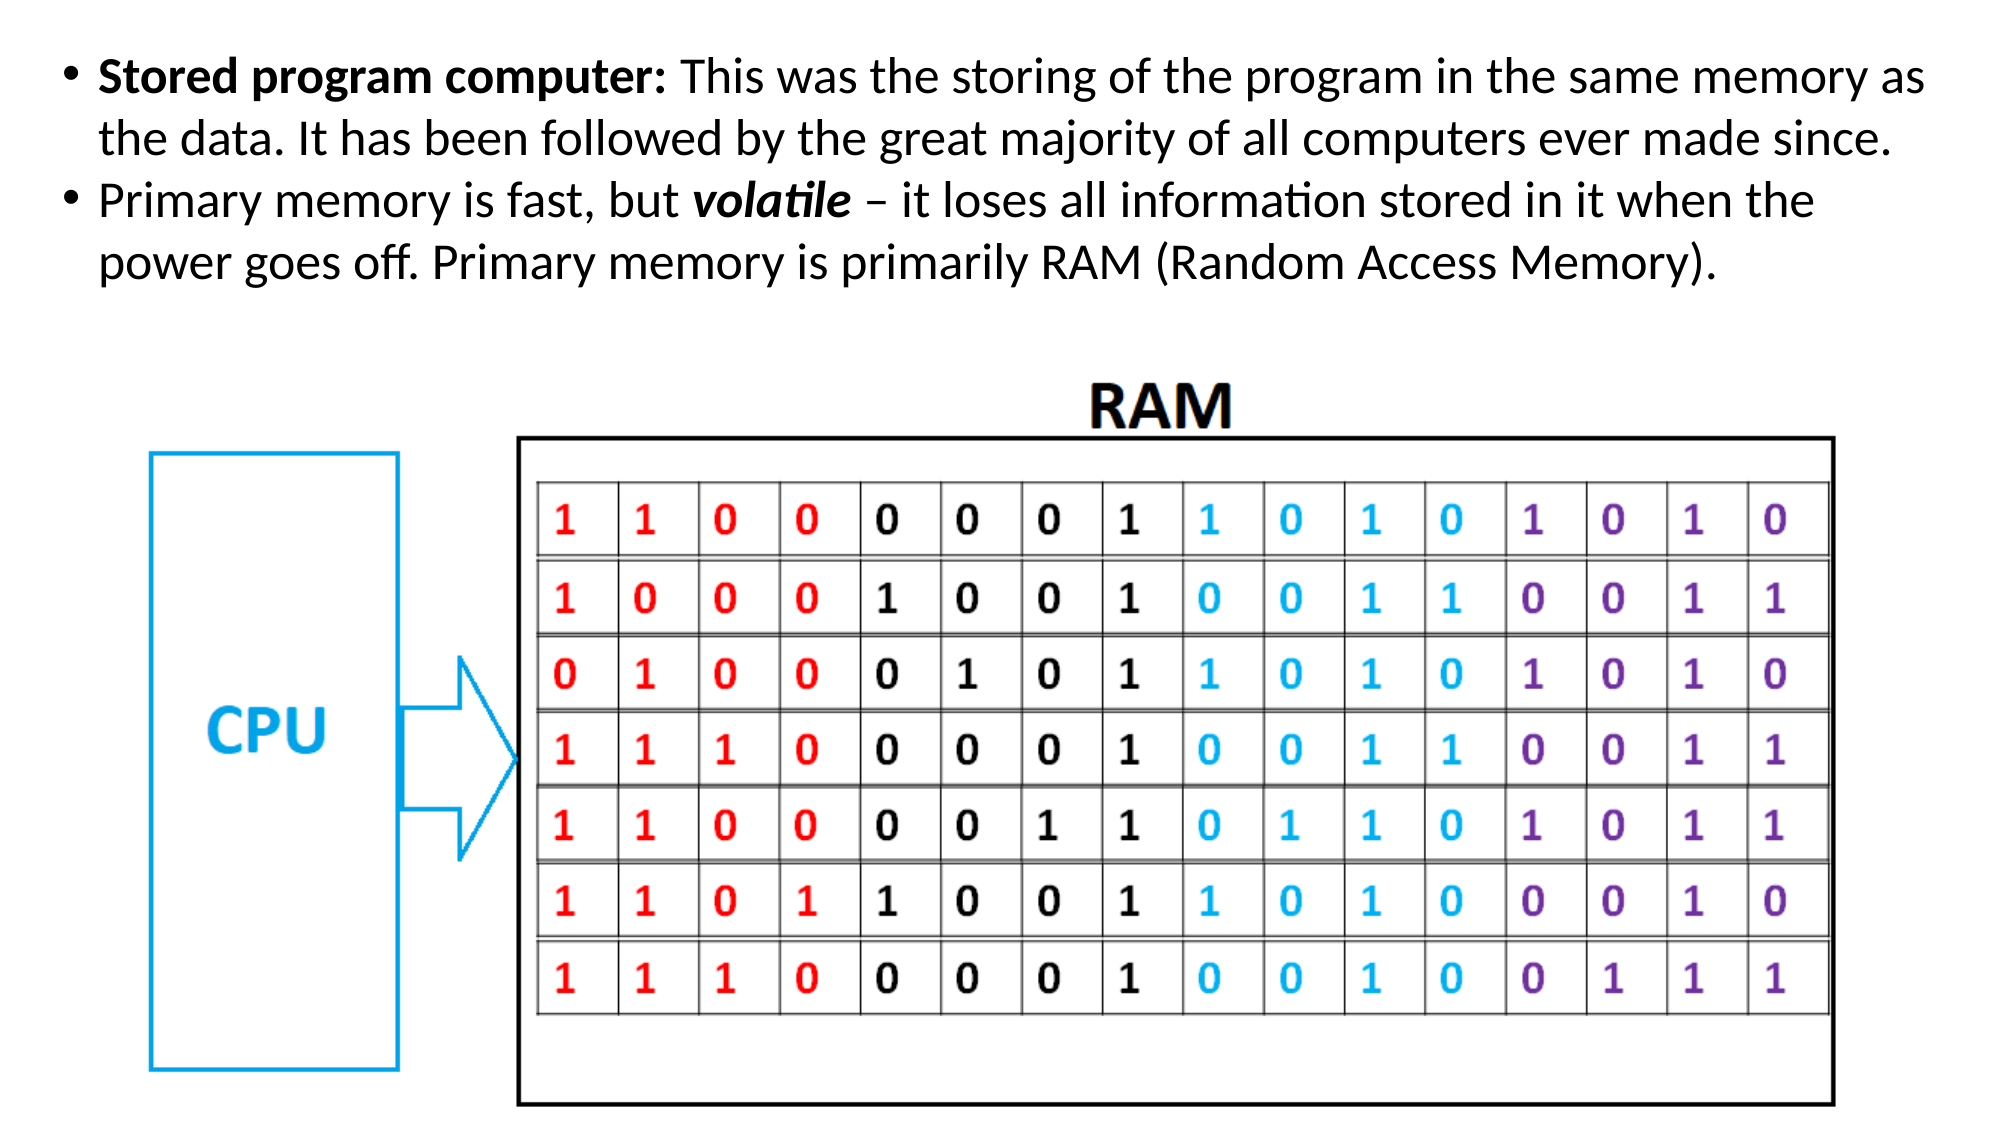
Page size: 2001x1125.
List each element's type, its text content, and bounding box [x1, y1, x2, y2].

text_box Stored program computer: This was the storing of the program in the same memory as the data. It has been followed by the great majority of all computers ever made since. Primary memory is fast, but volatile – it loses all information stored in it when the power goes off. Primary memory is primarily RAM (Random Access Memory). [47, 33, 1951, 385]
picture [137, 359, 1851, 1113]
